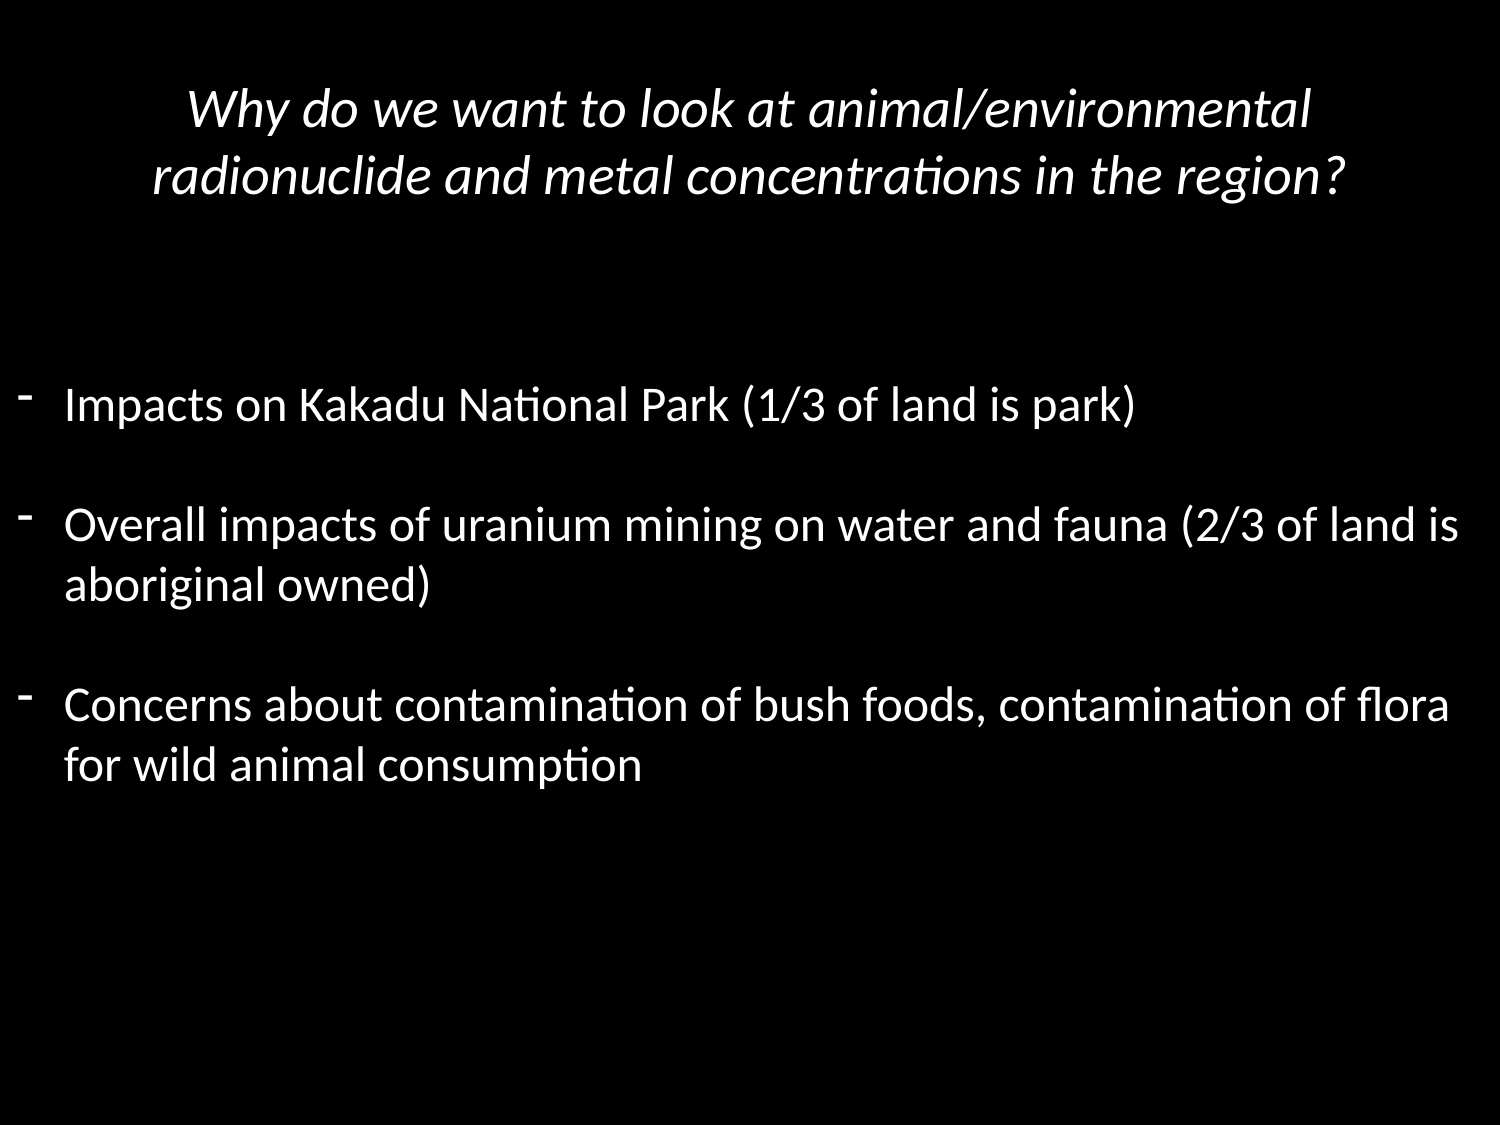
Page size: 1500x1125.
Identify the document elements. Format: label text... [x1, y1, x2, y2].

title Why do we want to look at animal/environmental radionuclide and metal concentrations in the region? [75, 45, 1425, 233]
text_box Impacts on Kakadu National Park (1/3 of land is park) Overall impacts of uranium mining on water and fauna (2/3 of land is aboriginal owned) Concerns about contamination of bush foods, contamination of flora for wild animal consumption [2, 363, 1500, 799]
